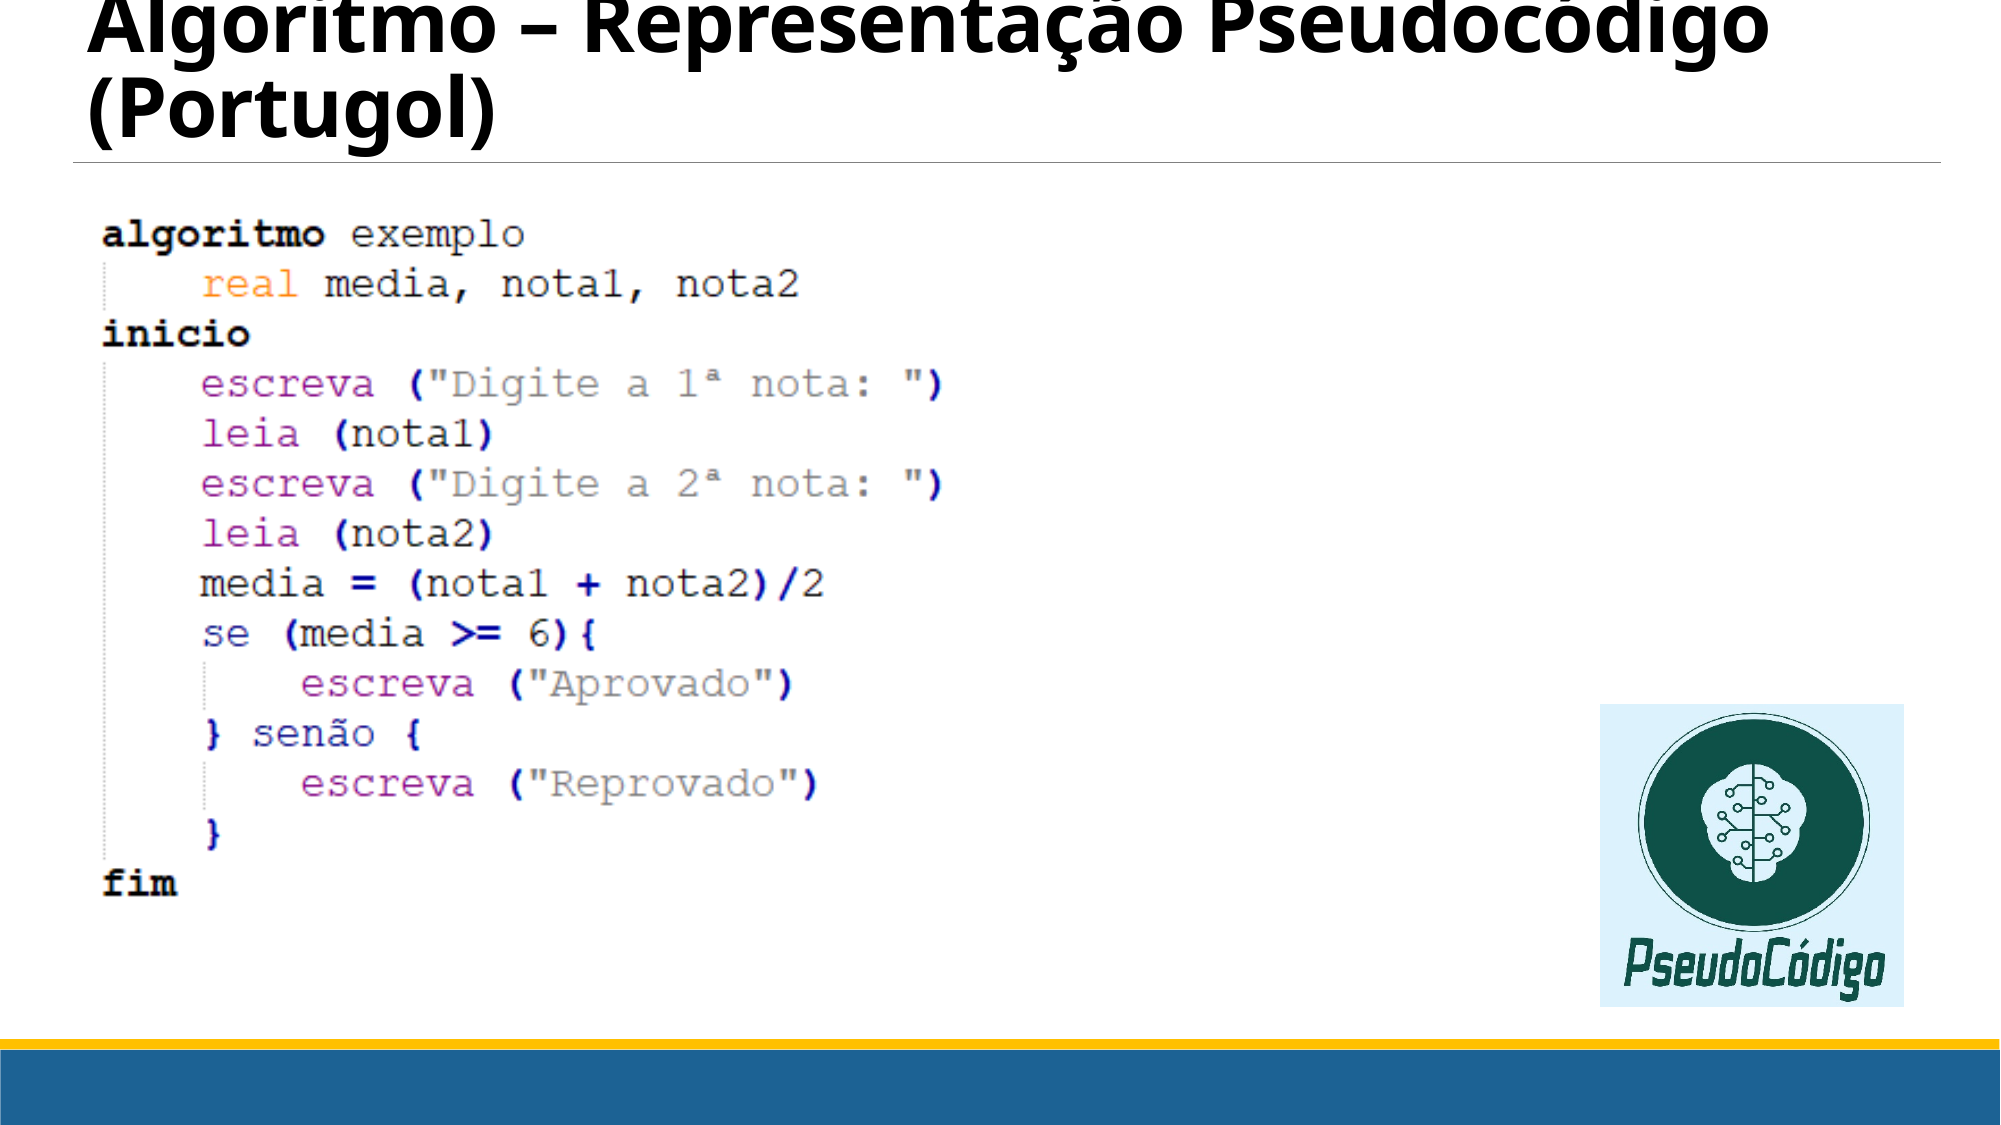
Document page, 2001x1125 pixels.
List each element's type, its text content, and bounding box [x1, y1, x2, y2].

picture [1600, 704, 1904, 1007]
title Algoritmo – Representação Pseudocódigo (Portugol) [72, 47, 1942, 163]
picture [72, 195, 1033, 917]
